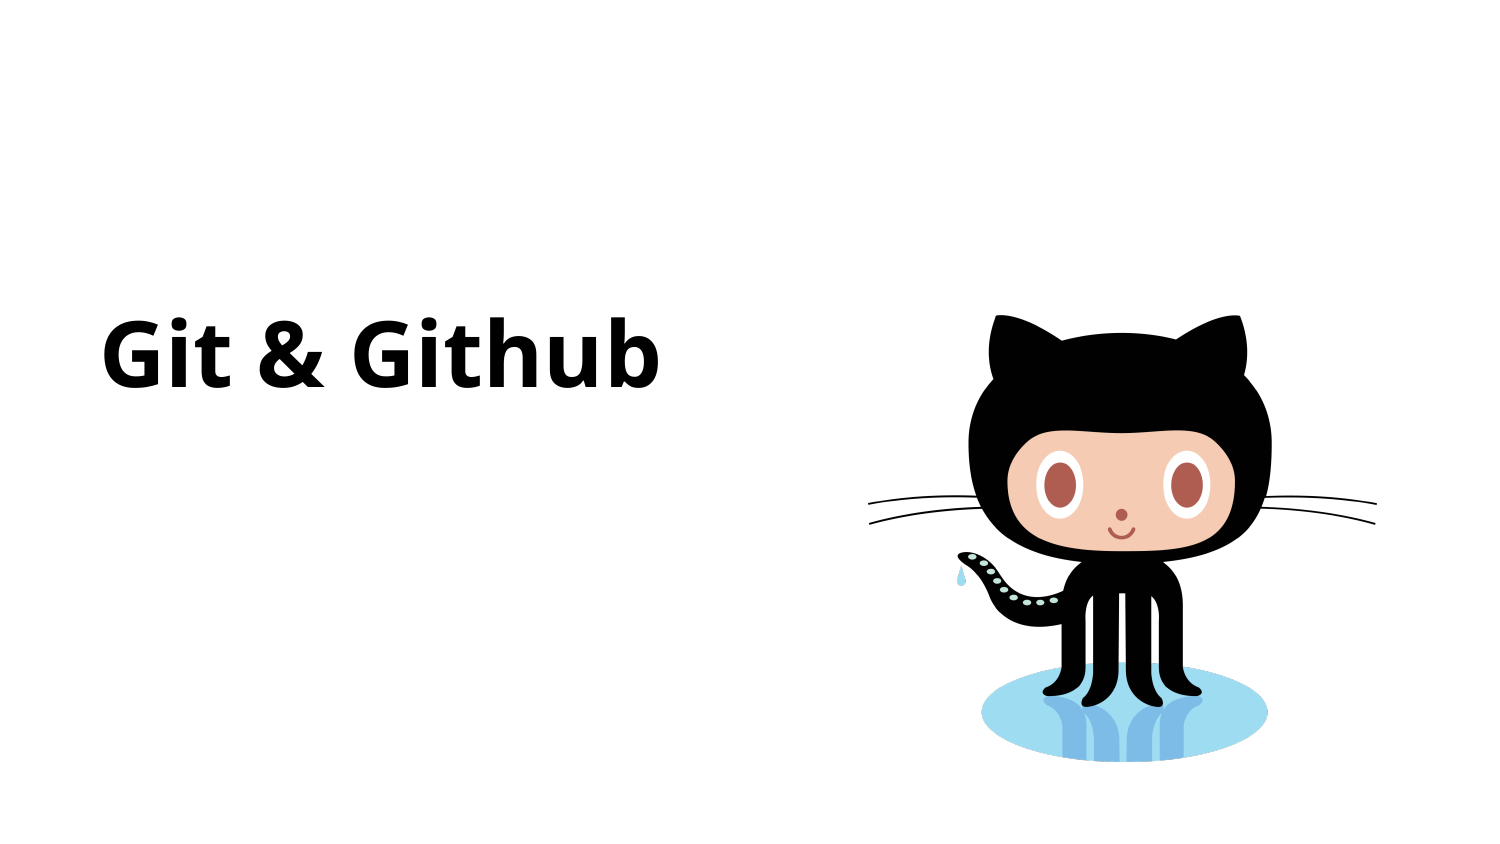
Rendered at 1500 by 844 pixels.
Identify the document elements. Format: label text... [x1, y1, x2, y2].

picture [868, 314, 1377, 762]
text_box Git & Github [84, 302, 943, 421]
